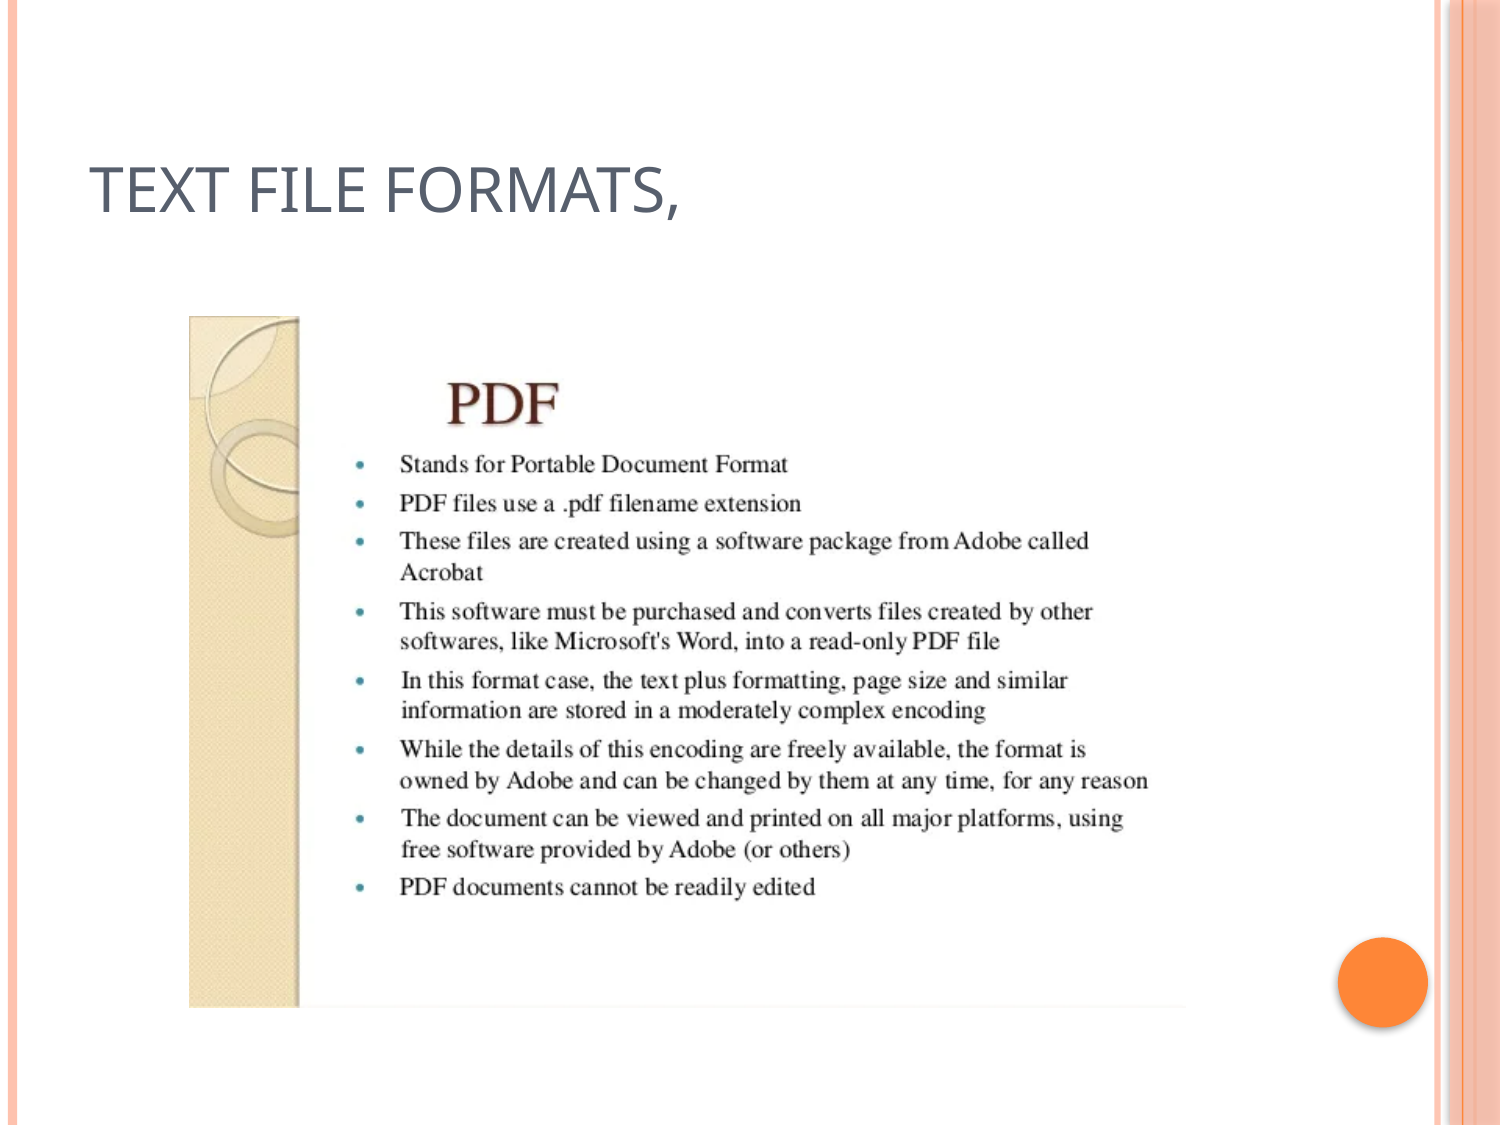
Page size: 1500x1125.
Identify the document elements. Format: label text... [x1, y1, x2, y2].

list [188, 316, 1187, 1009]
title Text File Formats, [75, 45, 1300, 233]
